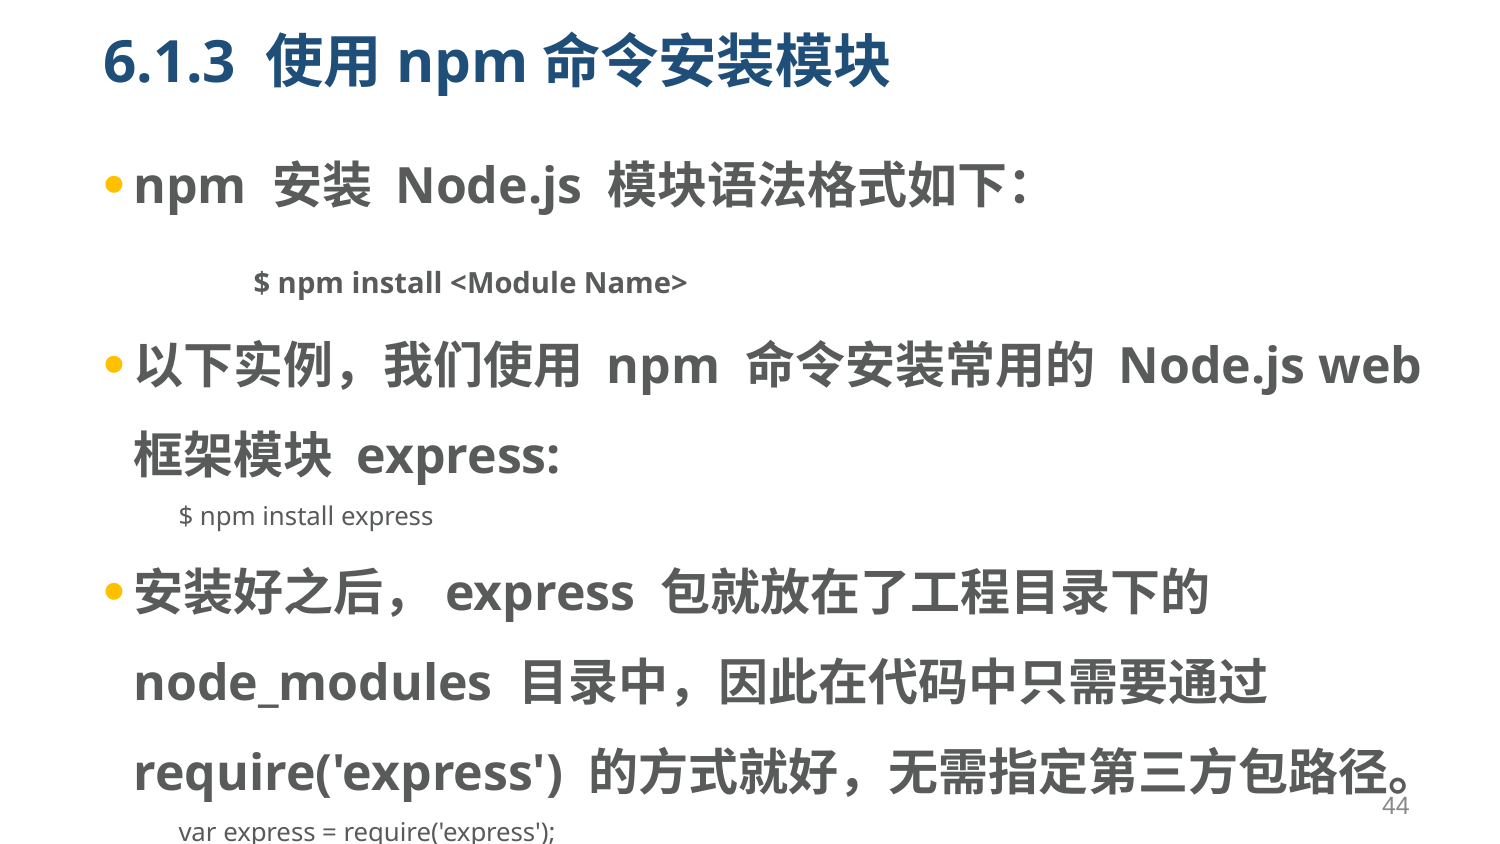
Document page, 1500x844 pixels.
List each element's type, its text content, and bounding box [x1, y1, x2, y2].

title 6.1.3 使用npm命令安装模块 [88, 32, 1278, 116]
slide_number 44 [1074, 782, 1425, 827]
list npm 安装 Node.js 模块语法格式如下： $ npm install <Module Name> 以下实例，我们使用 npm 命令安装常用的 Node.js web框架模块 express: $ npm install express 安装好之后，express 包就放在了工程目录下的 node_modules 目录中，因此在代码中只需要通过 require('express') 的方式就好，无需指定第三方包路径。 var express = require('express'); [88, 116, 1439, 741]
